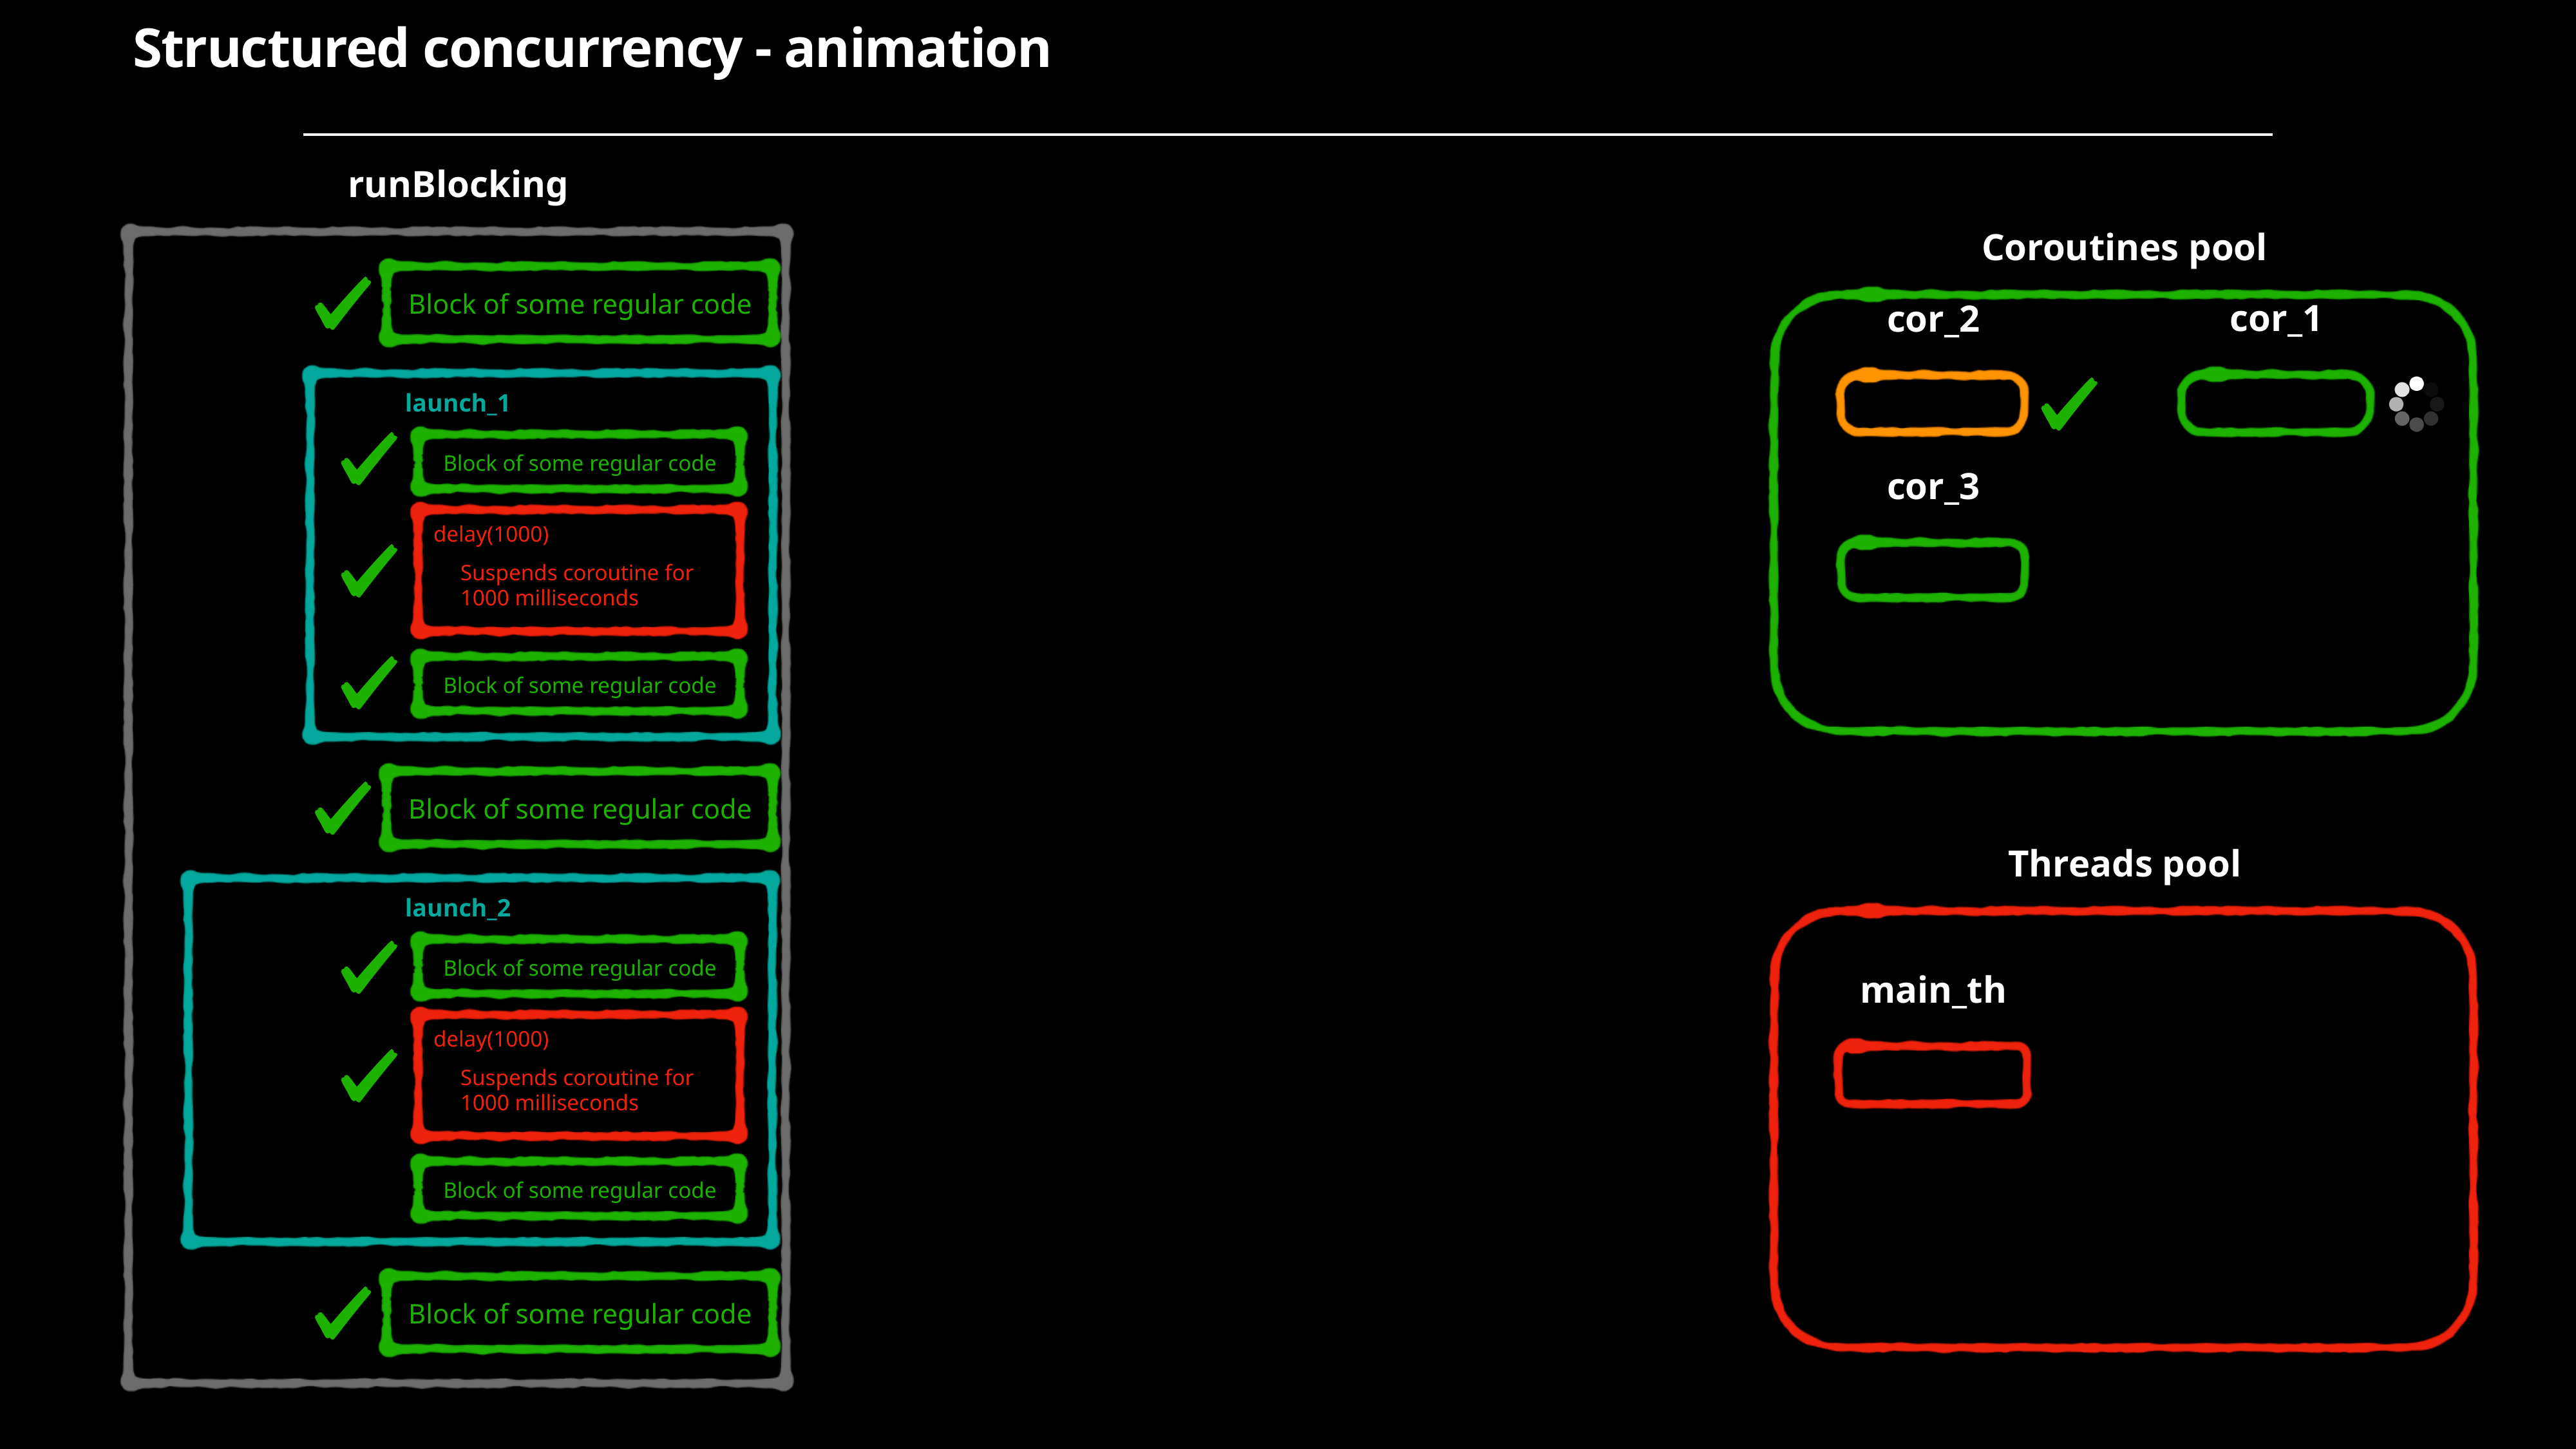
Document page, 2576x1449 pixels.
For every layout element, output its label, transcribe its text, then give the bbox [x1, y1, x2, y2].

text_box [1716, 978, 2151, 1117]
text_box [1763, 218, 2487, 307]
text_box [1763, 444, 2487, 744]
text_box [407, 423, 753, 498]
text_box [407, 928, 753, 1003]
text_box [375, 255, 785, 352]
picture [177, 867, 785, 1255]
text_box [407, 645, 753, 724]
picture [299, 362, 785, 750]
picture [2386, 374, 2447, 435]
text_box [1716, 307, 2151, 444]
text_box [1716, 475, 2151, 611]
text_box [375, 760, 785, 857]
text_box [375, 1265, 785, 1361]
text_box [407, 1150, 753, 1229]
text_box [2059, 307, 2494, 445]
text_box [117, 155, 799, 1397]
title Structured concurrency - animation [127, 21, 2449, 98]
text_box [1763, 835, 2487, 1361]
